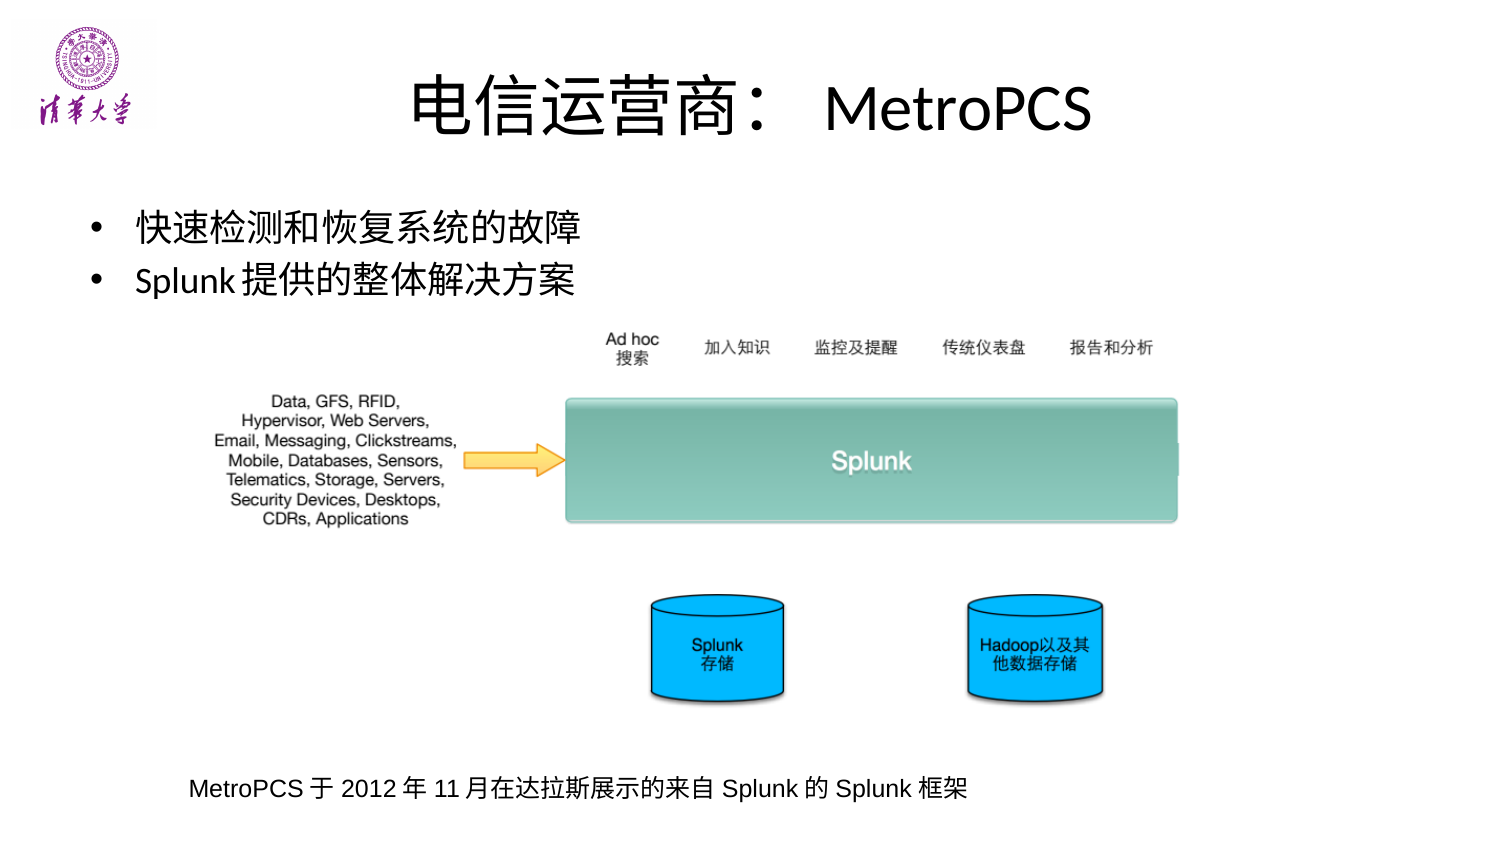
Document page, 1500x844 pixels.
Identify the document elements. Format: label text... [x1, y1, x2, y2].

title 电信运营商：MetroPCS [75, 33, 1425, 175]
picture [11, 19, 157, 129]
list 快速检测和恢复系统的故障 Splunk提供的整体解决方案 [75, 196, 916, 311]
text_box MetroPCS于2012年11月在达拉斯展示的来自Splunk的Splunk框架 [173, 765, 983, 811]
picture [194, 310, 1195, 723]
